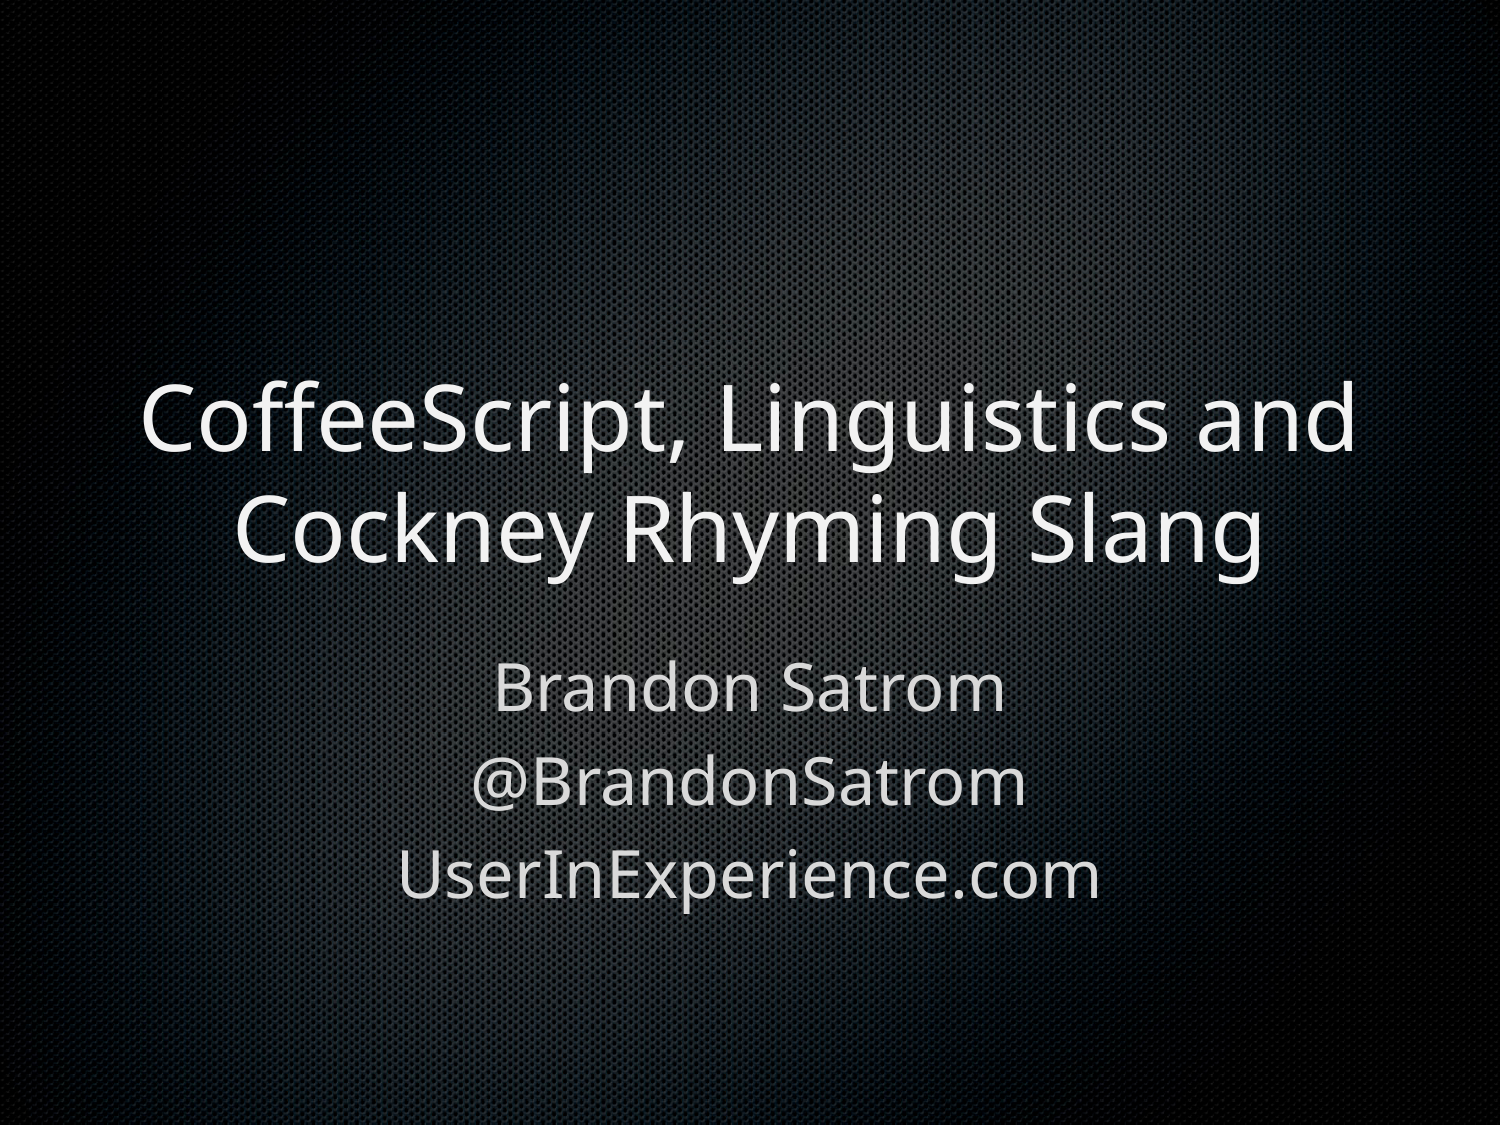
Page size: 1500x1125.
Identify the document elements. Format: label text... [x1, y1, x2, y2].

title CoffeeScript, Linguistics and Cockney Rhyming Slang [112, 349, 1388, 591]
subtitle Brandon Satrom @BrandonSatrom UserInExperience.com [225, 637, 1275, 1088]
picture [0, 0, 1500, 1125]
